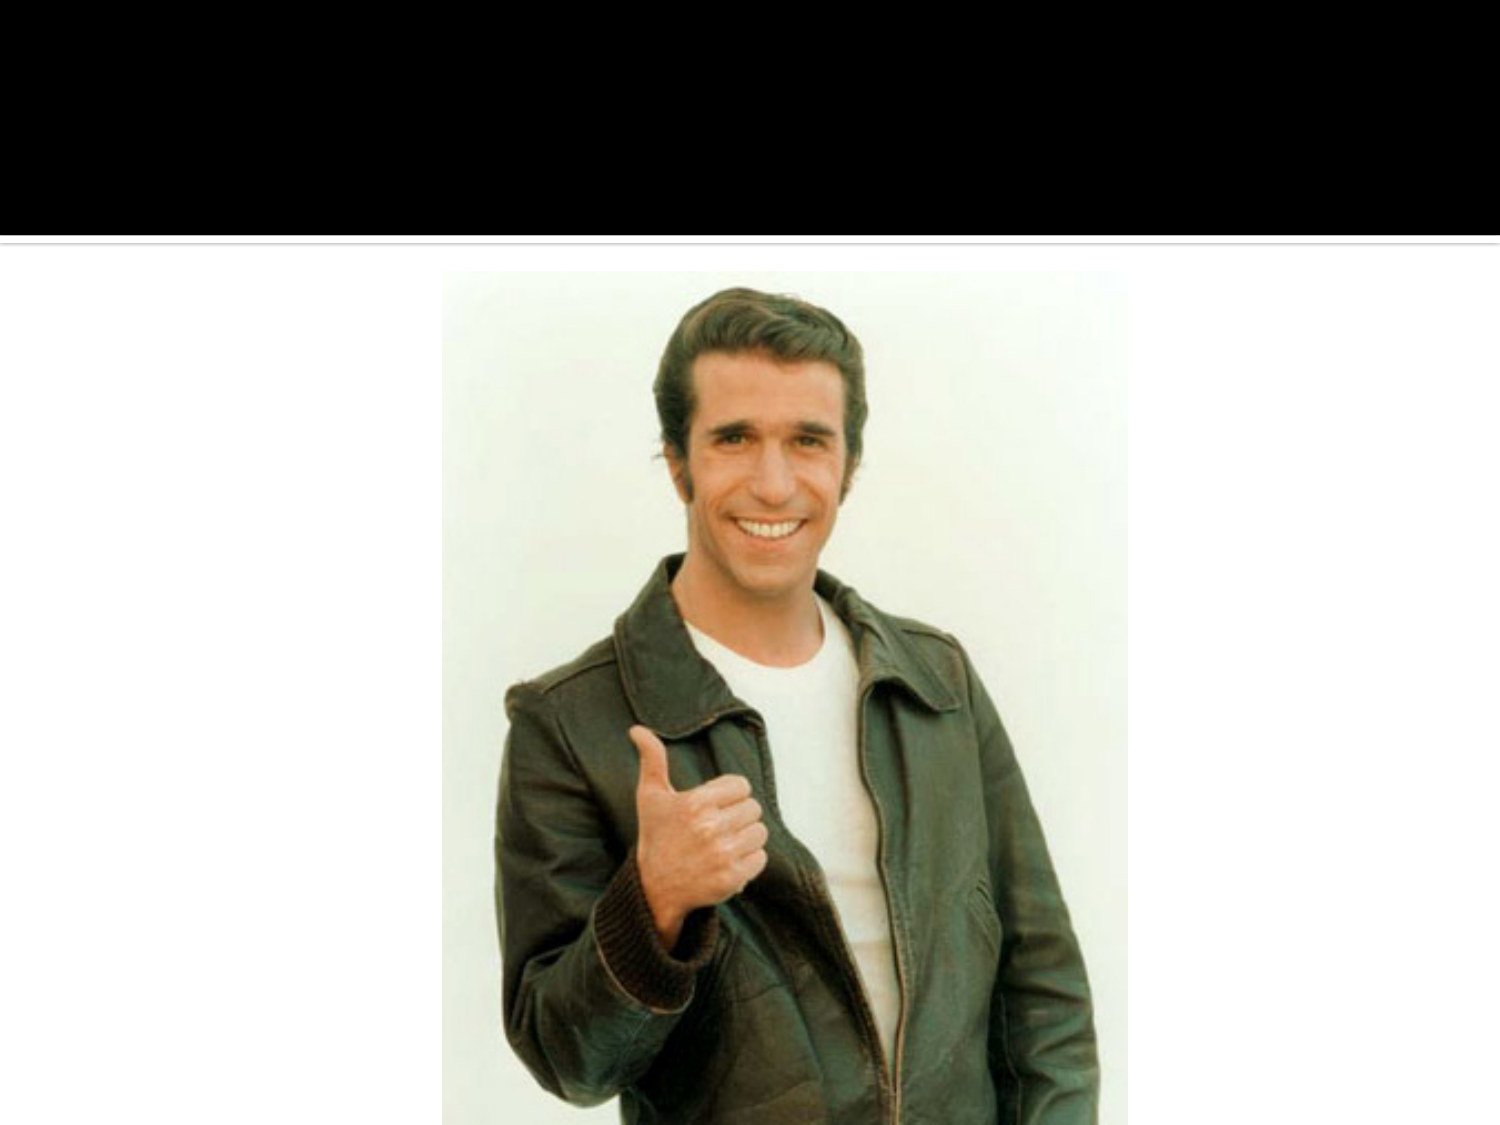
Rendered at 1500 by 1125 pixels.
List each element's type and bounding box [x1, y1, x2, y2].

picture [442, 271, 1128, 1125]
